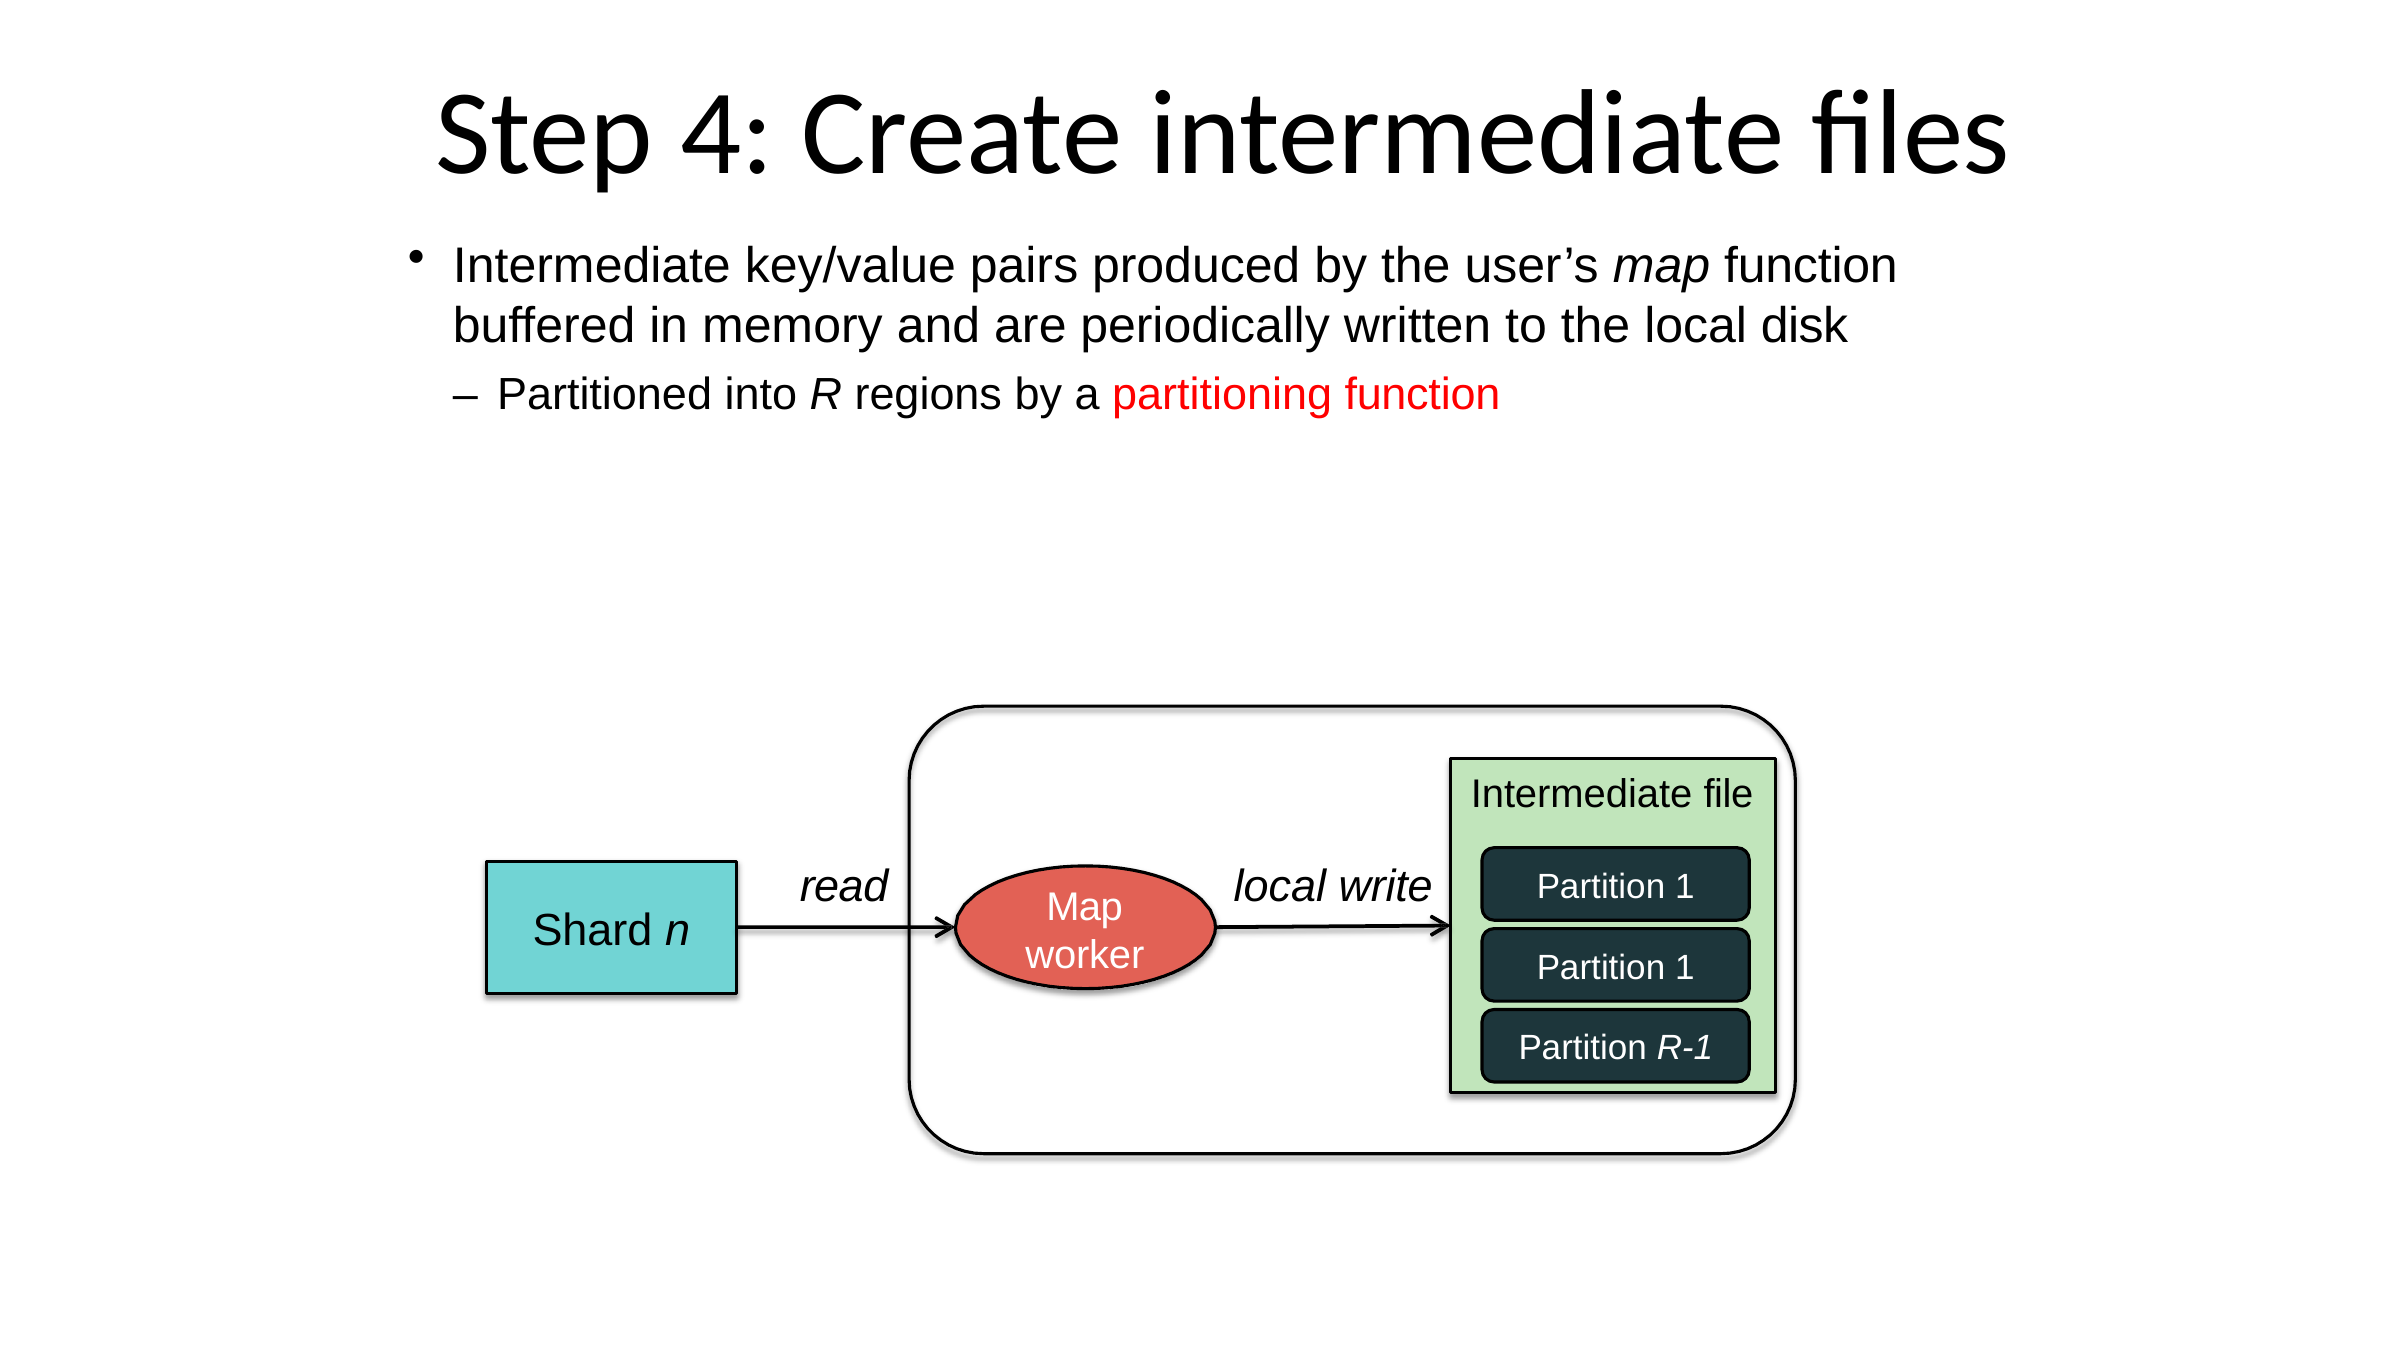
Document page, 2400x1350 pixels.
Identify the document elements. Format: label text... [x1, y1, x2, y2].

text_box read [797, 854, 893, 900]
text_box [728, 902, 893, 959]
title Step 4: Create intermediate files [420, 9, 2400, 238]
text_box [1479, 926, 1752, 1004]
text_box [898, 699, 1806, 1168]
text_box Intermediate key/value pairs produced by the user’s map function buffered in memory and are periodically written to the local disk – Partitioned into R regions by a partitioning function [405, 230, 1900, 419]
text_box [476, 854, 747, 1008]
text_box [1479, 1007, 1752, 1085]
